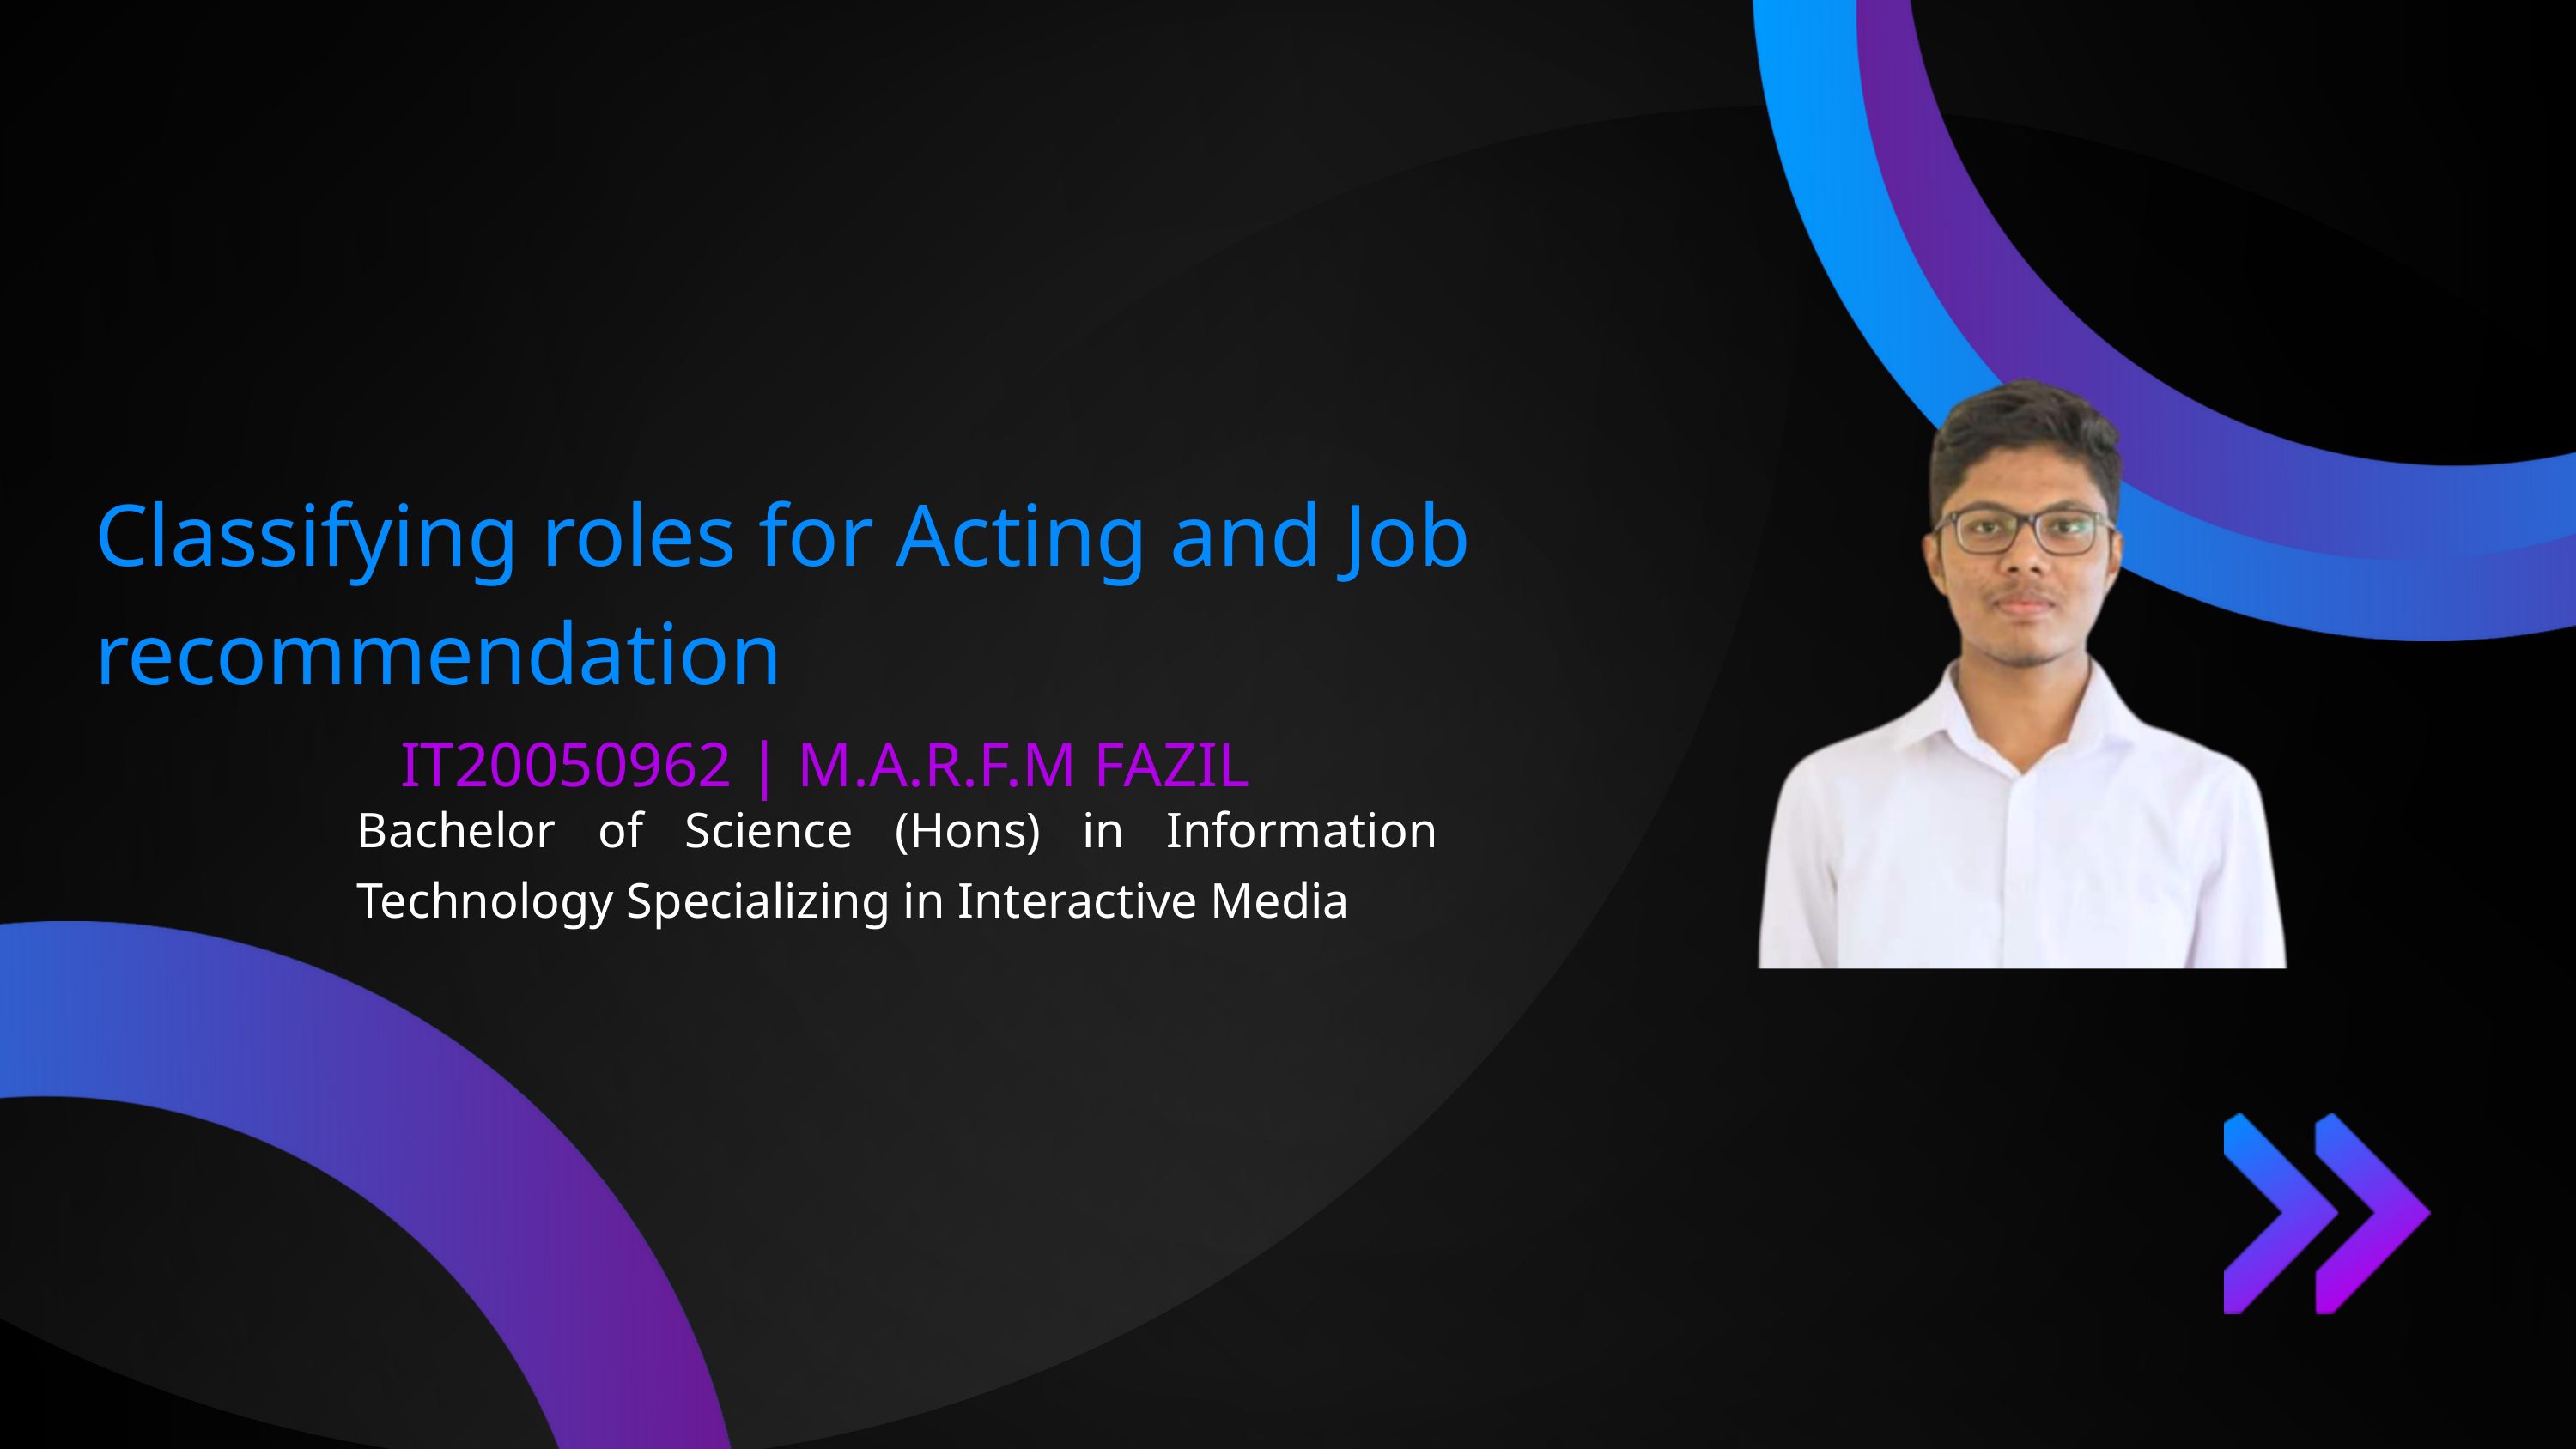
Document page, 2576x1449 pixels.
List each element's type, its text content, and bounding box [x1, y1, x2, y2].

text_box IT20050962 | M.A.R.F.M FAZIL [328, 714, 1322, 799]
text_box [2224, 1113, 2432, 1314]
text_box [1717, 303, 2328, 979]
text_box [1752, 0, 2576, 641]
text_box Classifying roles for Acting and Job recommendation [94, 465, 1633, 701]
text_box [0, 0, 2576, 1449]
text_box [0, 921, 749, 1449]
text_box Bachelor of Science (Hons) in Information Technology Specializing in Interactive Media​ [356, 787, 1440, 928]
